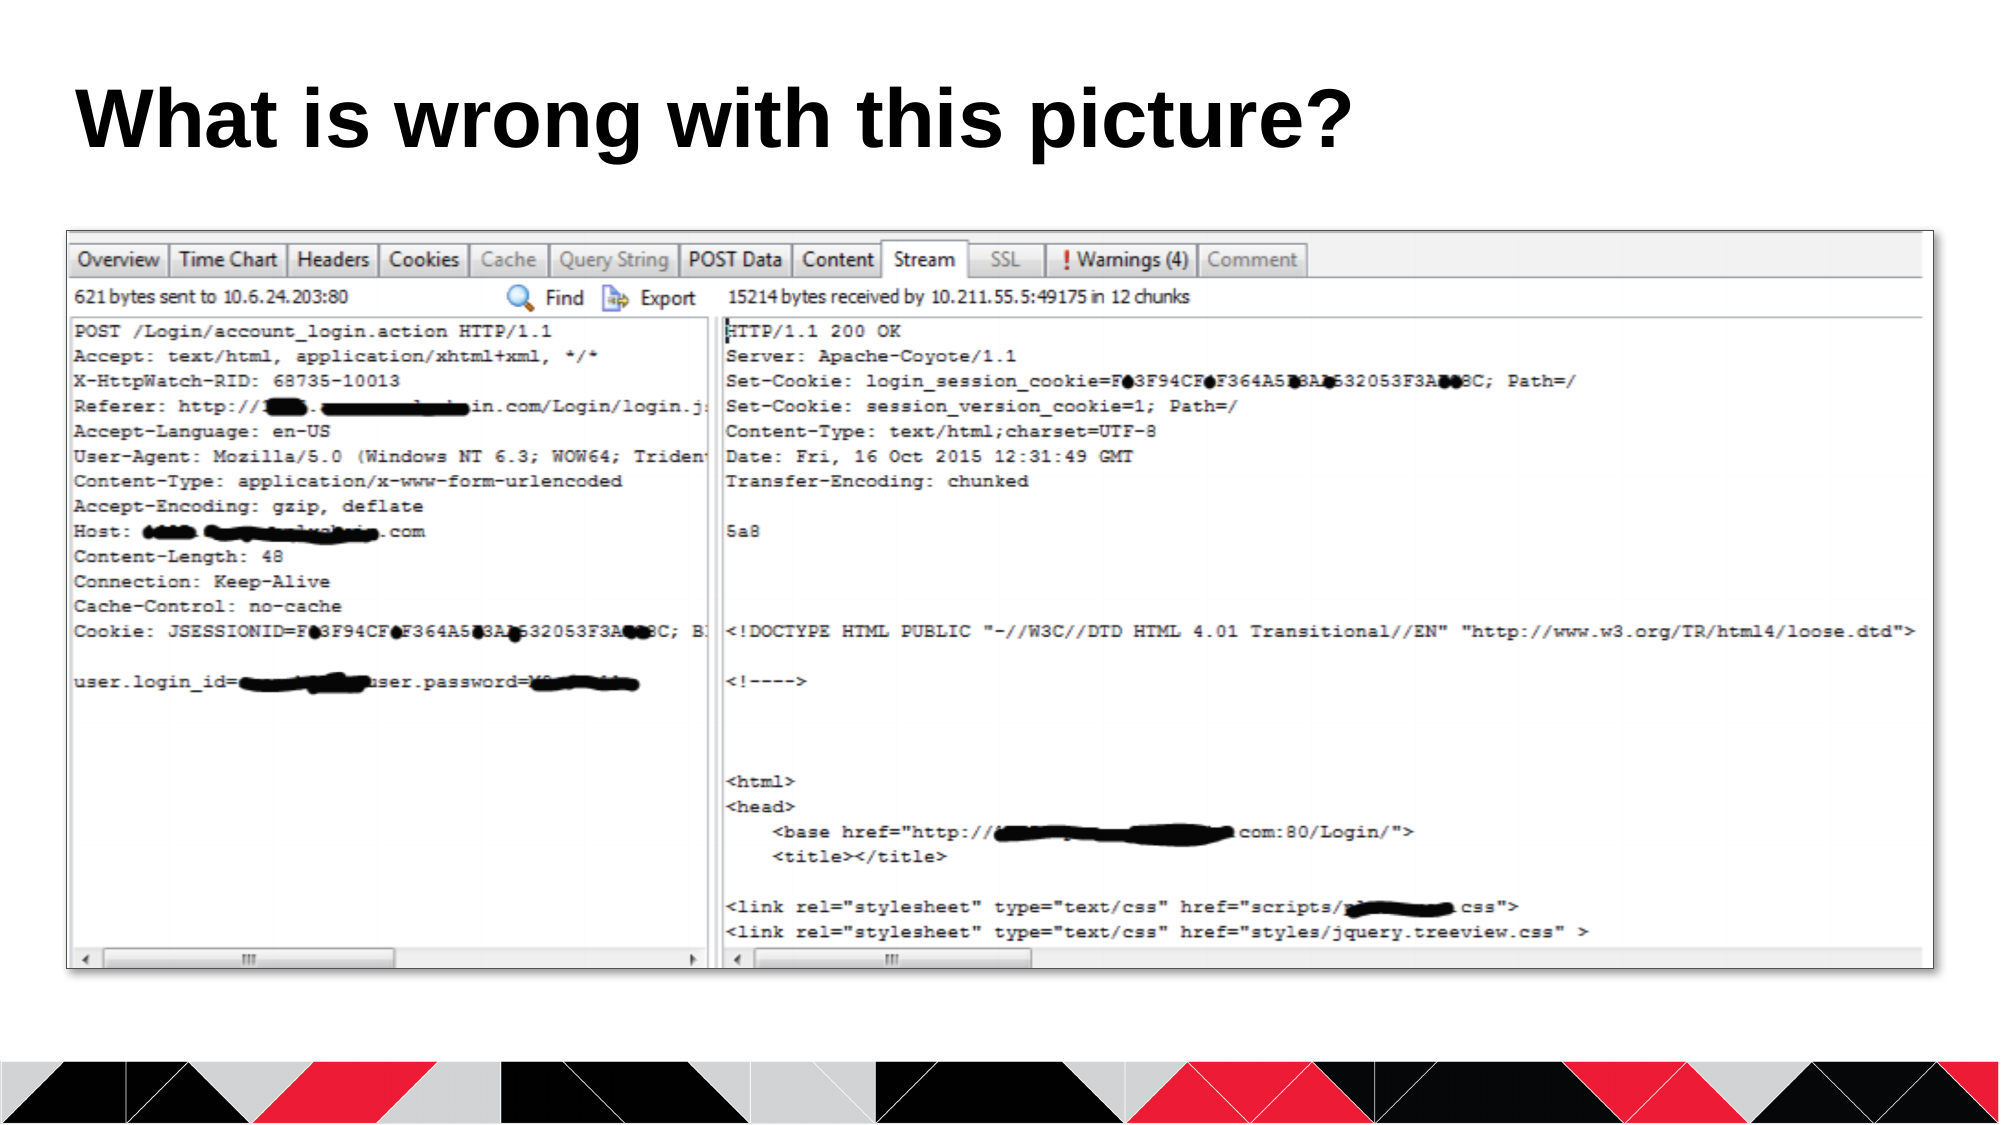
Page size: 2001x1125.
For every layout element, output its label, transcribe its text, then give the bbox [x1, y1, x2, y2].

picture [0, 1050, 2000, 1125]
picture [66, 230, 1934, 969]
title What is wrong with this picture? [50, 50, 1950, 193]
